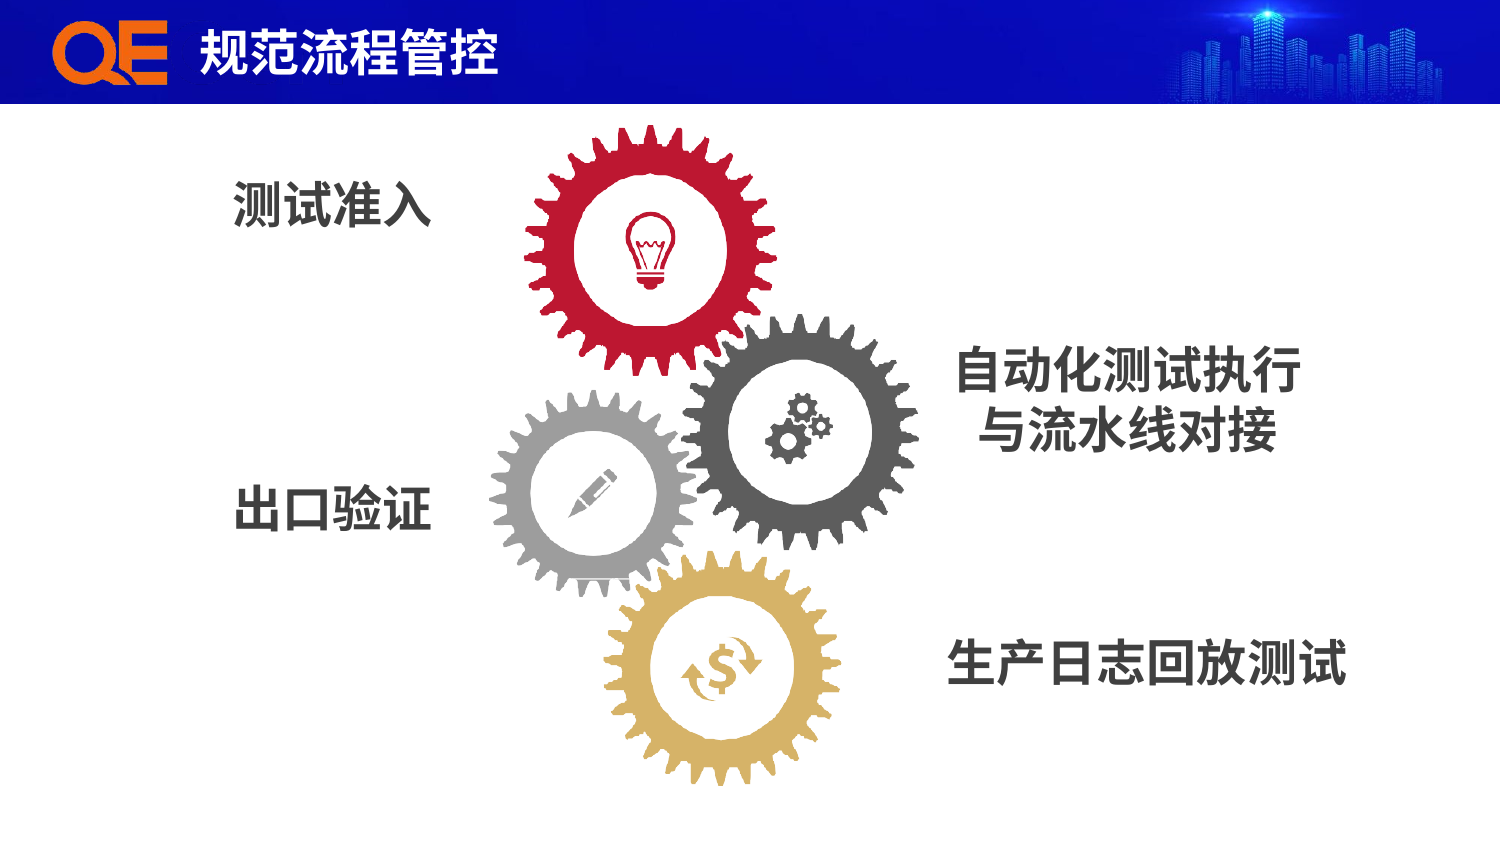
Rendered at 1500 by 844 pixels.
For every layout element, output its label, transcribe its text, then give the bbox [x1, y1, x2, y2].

picture [0, 0, 1500, 104]
title 规范流程管控 [197, 19, 502, 163]
text_box 出口验证 [230, 475, 435, 538]
text_box 生产日志回放测试 [944, 629, 1349, 692]
text_box 测试准入 [230, 171, 435, 234]
picture [489, 125, 919, 786]
text_box 自动化测试执行 与流水线对接 [950, 336, 1305, 459]
